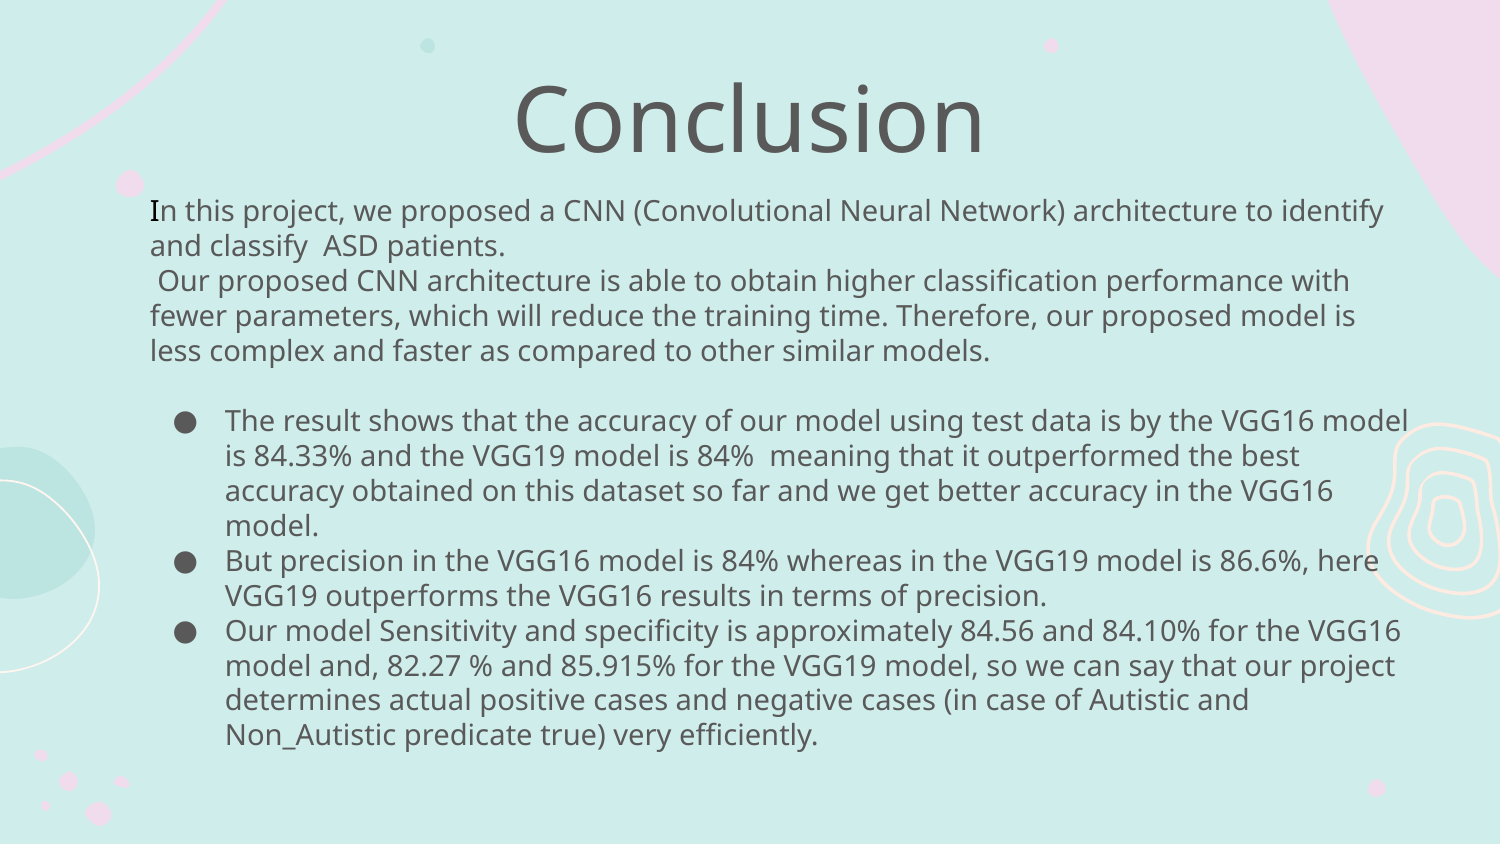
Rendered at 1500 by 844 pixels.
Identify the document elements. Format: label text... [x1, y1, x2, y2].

subtitle In this project, we proposed a CNN (Convolutional Neural Network) architecture to identify and classify ASD patients. Our proposed CNN architecture is able to obtain higher classification performance with fewer parameters, which will reduce the training time. Therefore, our proposed model is less complex and faster as compared to other similar models. The result shows that the accuracy of our model using test data is by the VGG16 model is 84.33% and the VGG19 model is 84% meaning that it outperformed the best accuracy obtained on this dataset so far and we get better accuracy in the VGG16 model. But precision in the VGG16 model is 84% whereas in the VGG19 model is 86.6%, here VGG19 outperforms the VGG16 results in terms of precision. Our model Sensitivity and specificity is approximately 84.56 and 84.10% for the VGG16 model and, 82.27 % and 85.915% for the VGG19 model, so we can say that our project determines actual positive cases and negative cases (in case of Autistic and Non_Autistic predicate true) very efficiently. [134, 234, 1430, 814]
title Conclusion [235, 68, 1266, 164]
